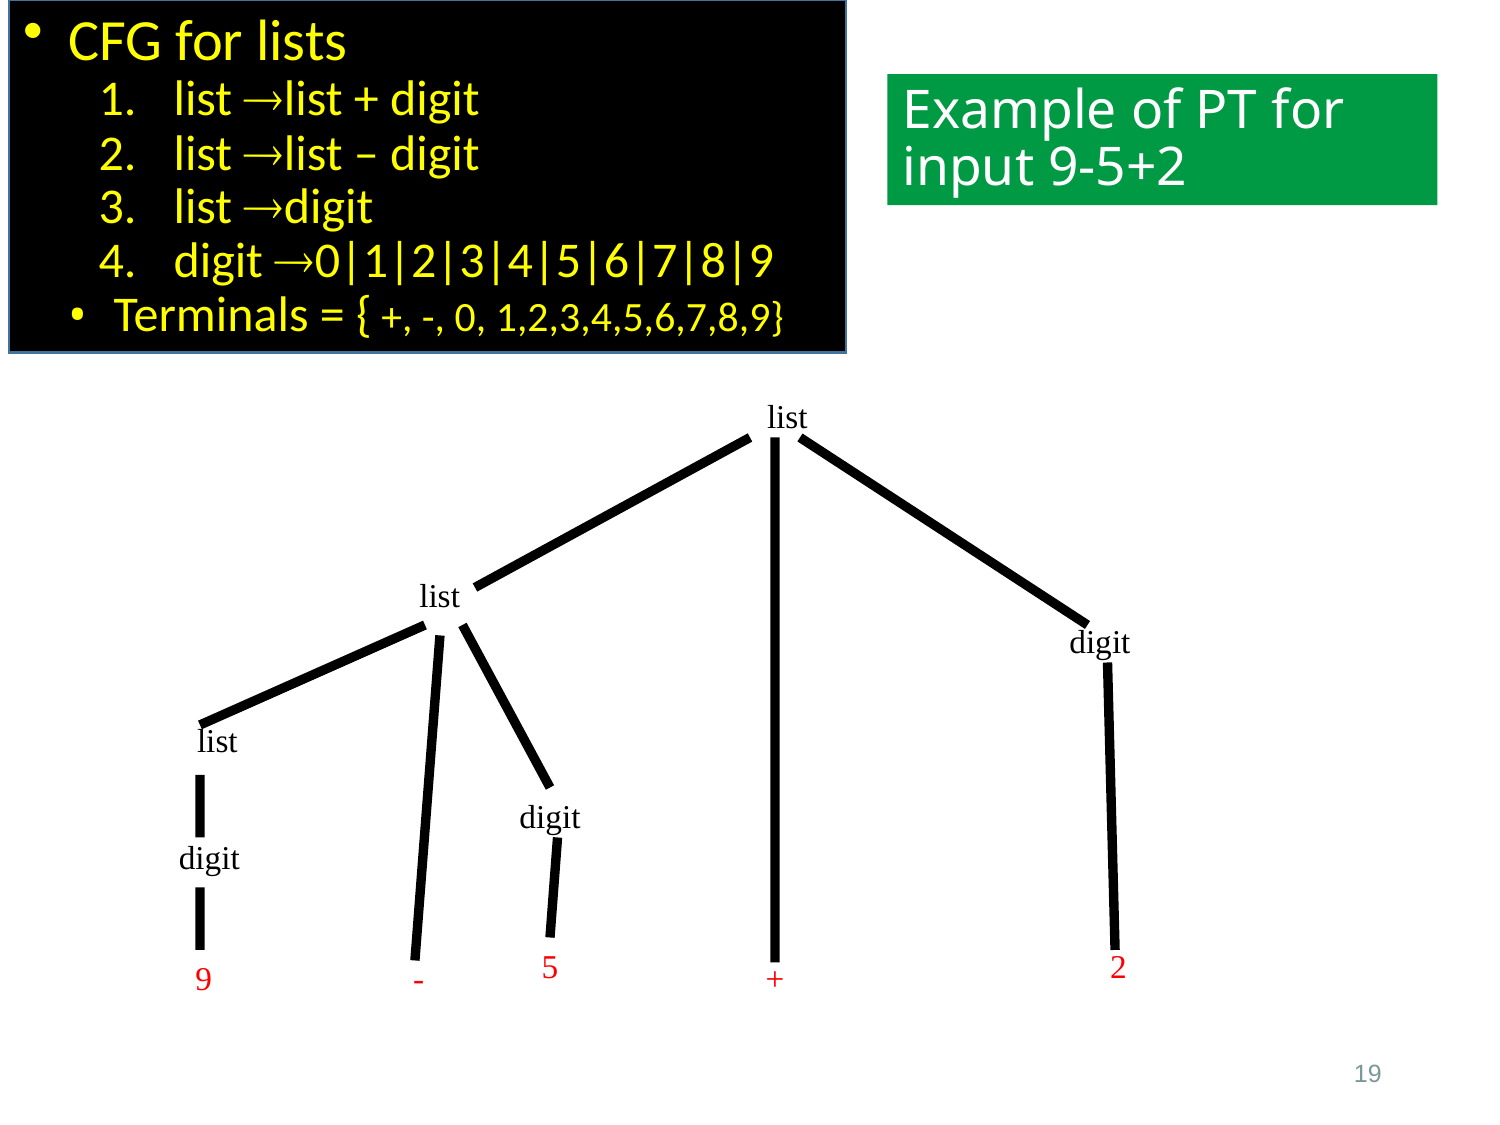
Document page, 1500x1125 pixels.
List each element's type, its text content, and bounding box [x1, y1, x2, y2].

slide_number 19 [1059, 1042, 1397, 1103]
text_box digit [450, 787, 650, 843]
text_box CFG for lists list list + digit list list – digit list digit digit 0|1|2|3|4|5|6|7|8|9 Terminals = { +, -, 0, 1,2,3,4,5,6,7,8,9} [8, 0, 847, 354]
text_box [91, 166, 122, 227]
text_box 2 [912, 937, 1300, 993]
text_box 5 [387, 937, 713, 993]
text_box list [253, 567, 626, 622]
title Example of PT for input 9-5+2 [887, 74, 1438, 206]
text_box list [105, 711, 330, 767]
text_box digit [73, 828, 354, 884]
text_box list [575, 387, 1000, 443]
text_box digit [887, 612, 1313, 668]
text_box + [562, 949, 988, 1005]
text_box 9 [145, 949, 263, 1005]
text_box - [299, 949, 538, 1005]
